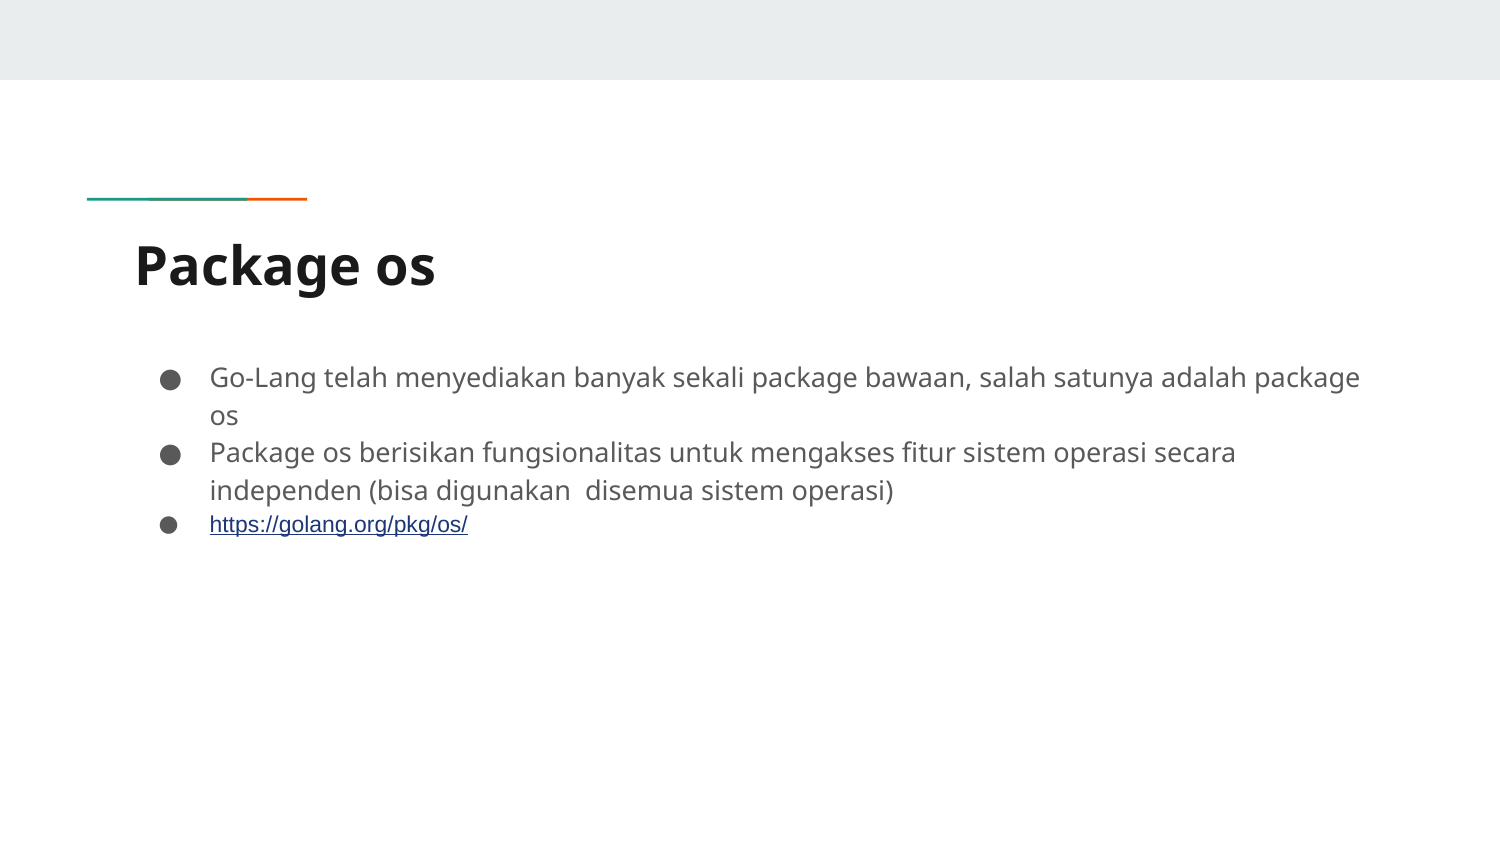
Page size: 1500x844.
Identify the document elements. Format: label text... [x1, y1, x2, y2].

title Package os [119, 216, 1381, 305]
list Go-Lang telah menyediakan banyak sekali package bawaan, salah satunya adalah package os Package os berisikan fungsionalitas untuk mengakses fitur sistem operasi secara independen (bisa digunakan disemua sistem operasi) https://golang.org/pkg/os/ [119, 341, 1381, 712]
